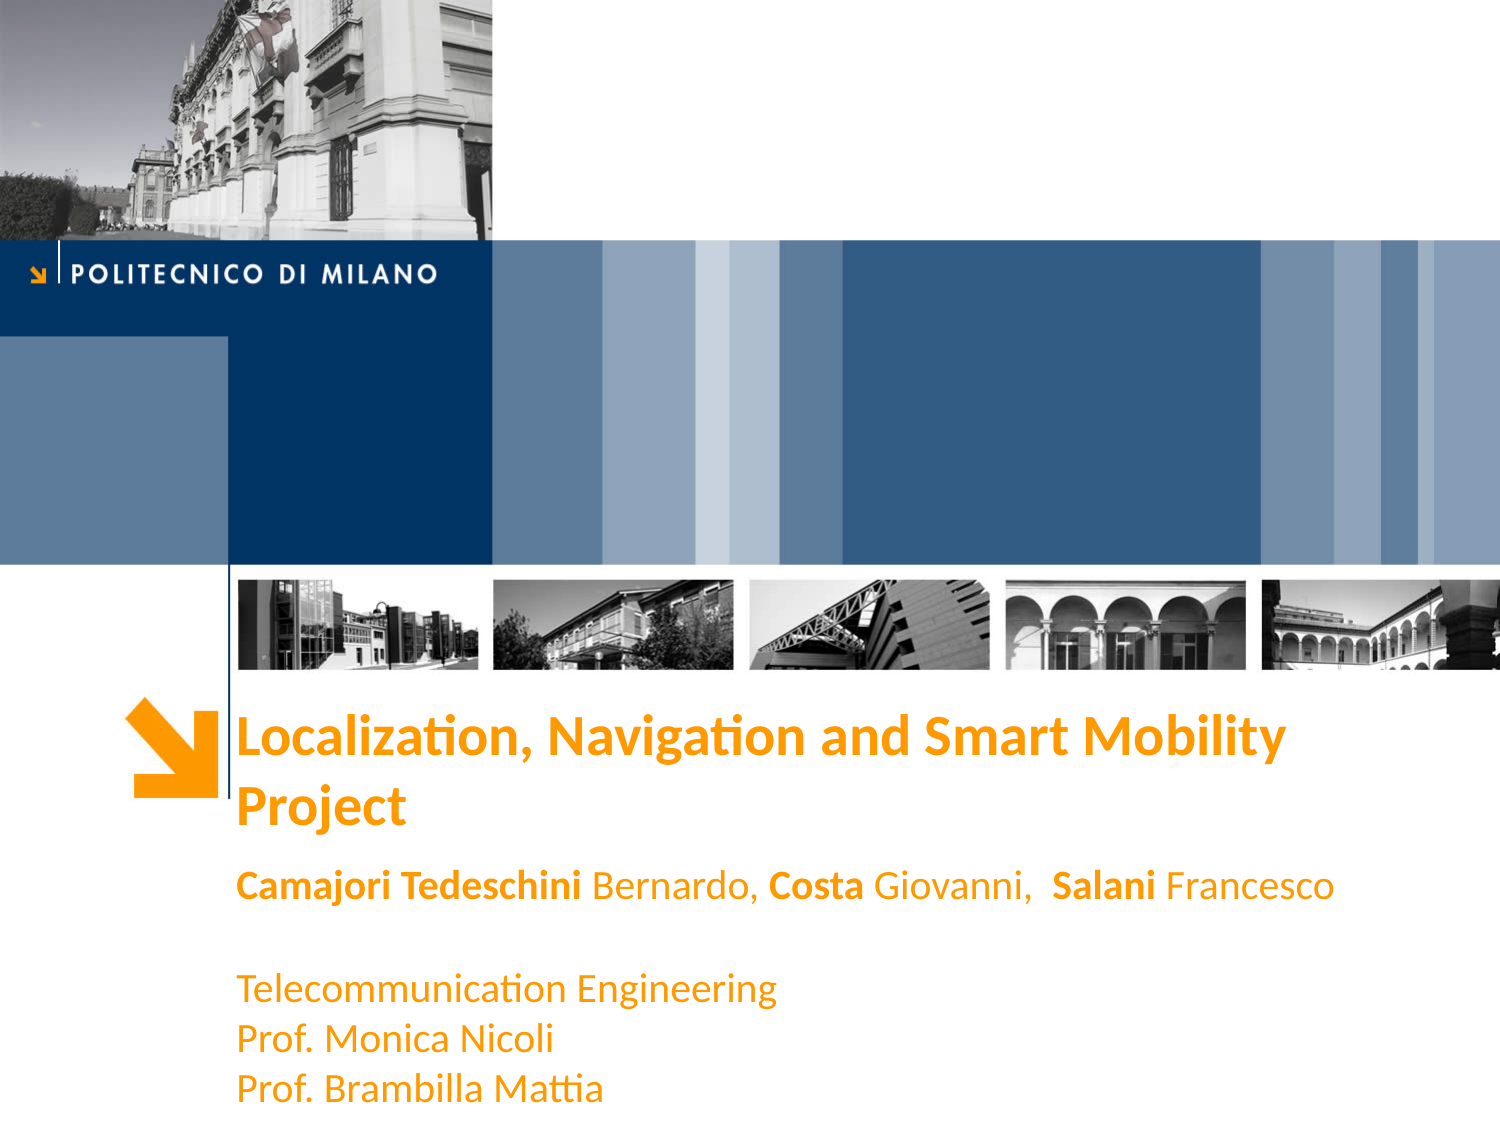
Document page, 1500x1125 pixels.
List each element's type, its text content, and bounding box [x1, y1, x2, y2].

text_box Localization, Navigation and Smart Mobility Project Camajori Tedeschini Bernardo, Costa Giovanni, Salani Francesco [236, 696, 1412, 908]
picture [0, 0, 1500, 810]
text_box Telecommunication Engineering Prof. Monica Nicoli Prof. Brambilla Mattia [236, 960, 1500, 1111]
